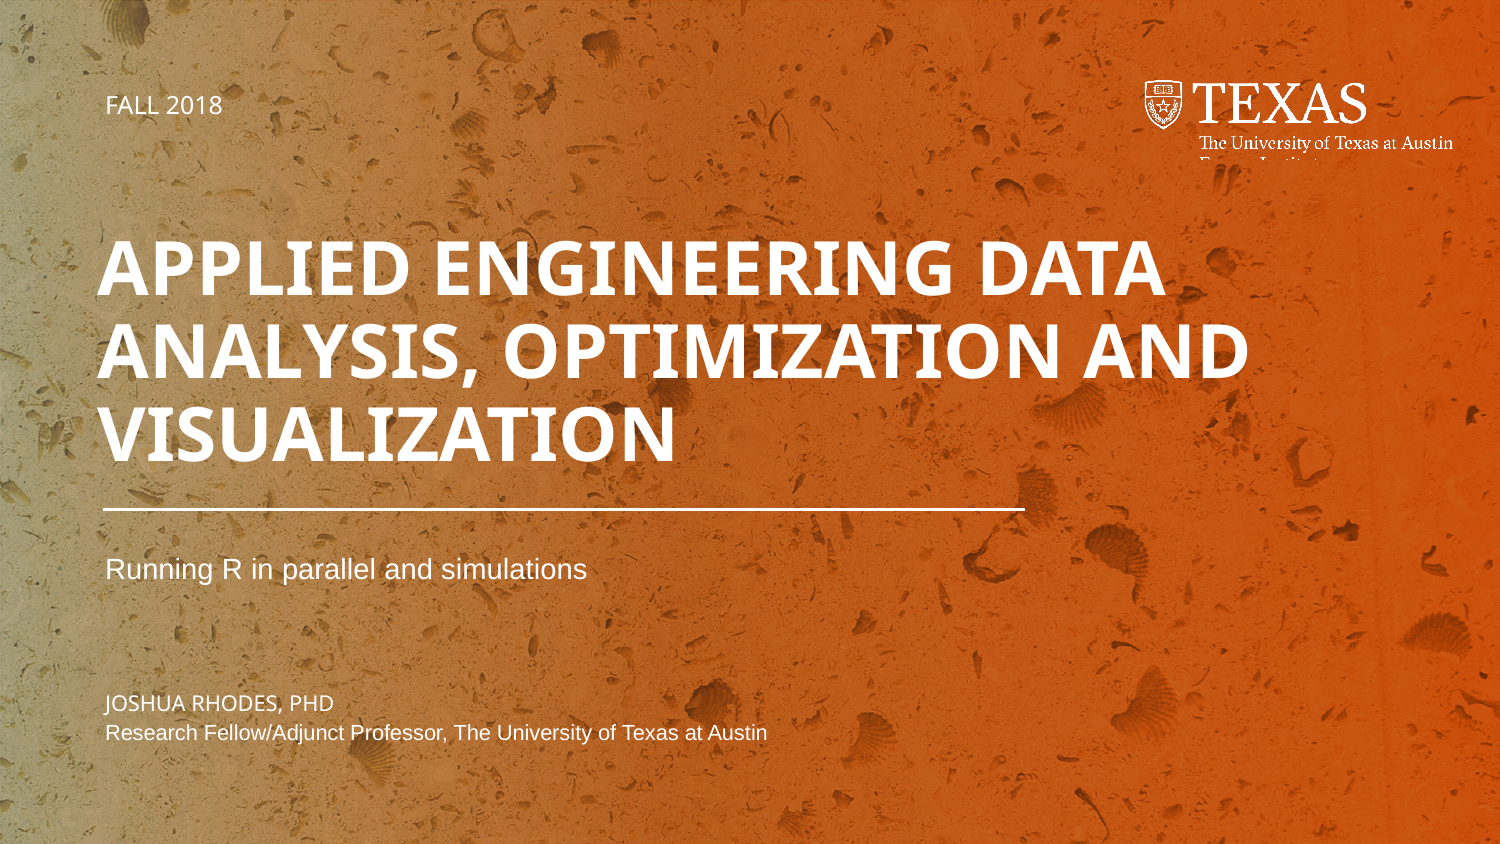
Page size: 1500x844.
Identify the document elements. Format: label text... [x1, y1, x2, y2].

text_box Applied engineering Data analysis, optimization and visualization [82, 196, 1377, 485]
text_box Running R in parallel and simulations [89, 546, 1384, 622]
text_box Fall 2018 [89, 75, 1375, 139]
text_box Joshua Rhodes, PhD Research Fellow/Adjunct Professor, The University of Texas at Austin [89, 674, 1384, 750]
picture [0, 0, 1500, 844]
